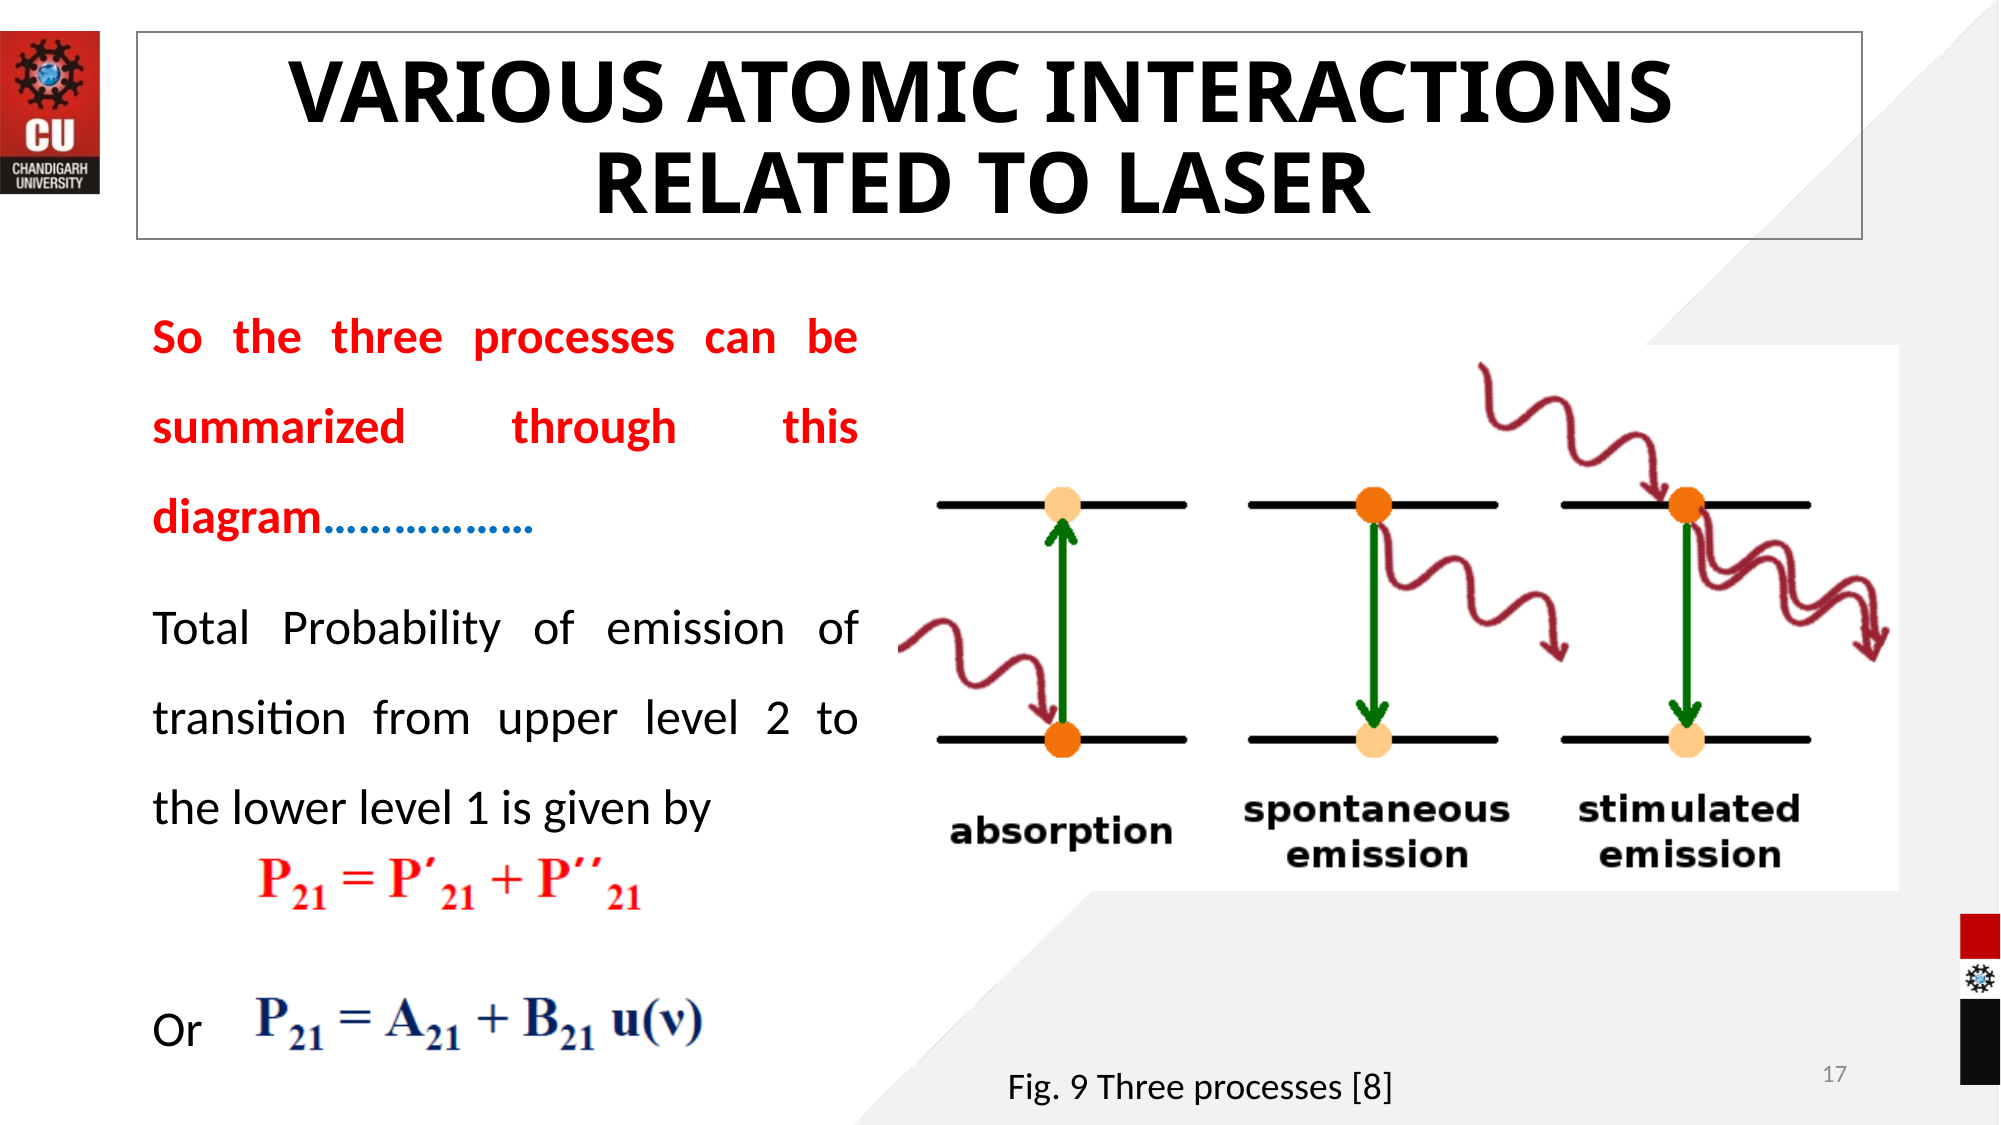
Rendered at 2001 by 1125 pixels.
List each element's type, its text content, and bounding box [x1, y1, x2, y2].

picture [0, 0, 2001, 1125]
slide_number 17 [1412, 1042, 1863, 1103]
title VARIOUS ATOMIC INTERACTIONS RELATED TO LASER [137, 37, 1827, 240]
text_box [136, 31, 1863, 240]
picture [253, 984, 715, 1056]
picture [253, 848, 659, 921]
list So the three processes can be summarized through this diagram……………… Total Probability of emission of transition from upper level 2 to the lower level 1 is given by Or [137, 266, 875, 1125]
text_box Fig. 9 Three processes [8] [993, 1054, 1573, 1115]
